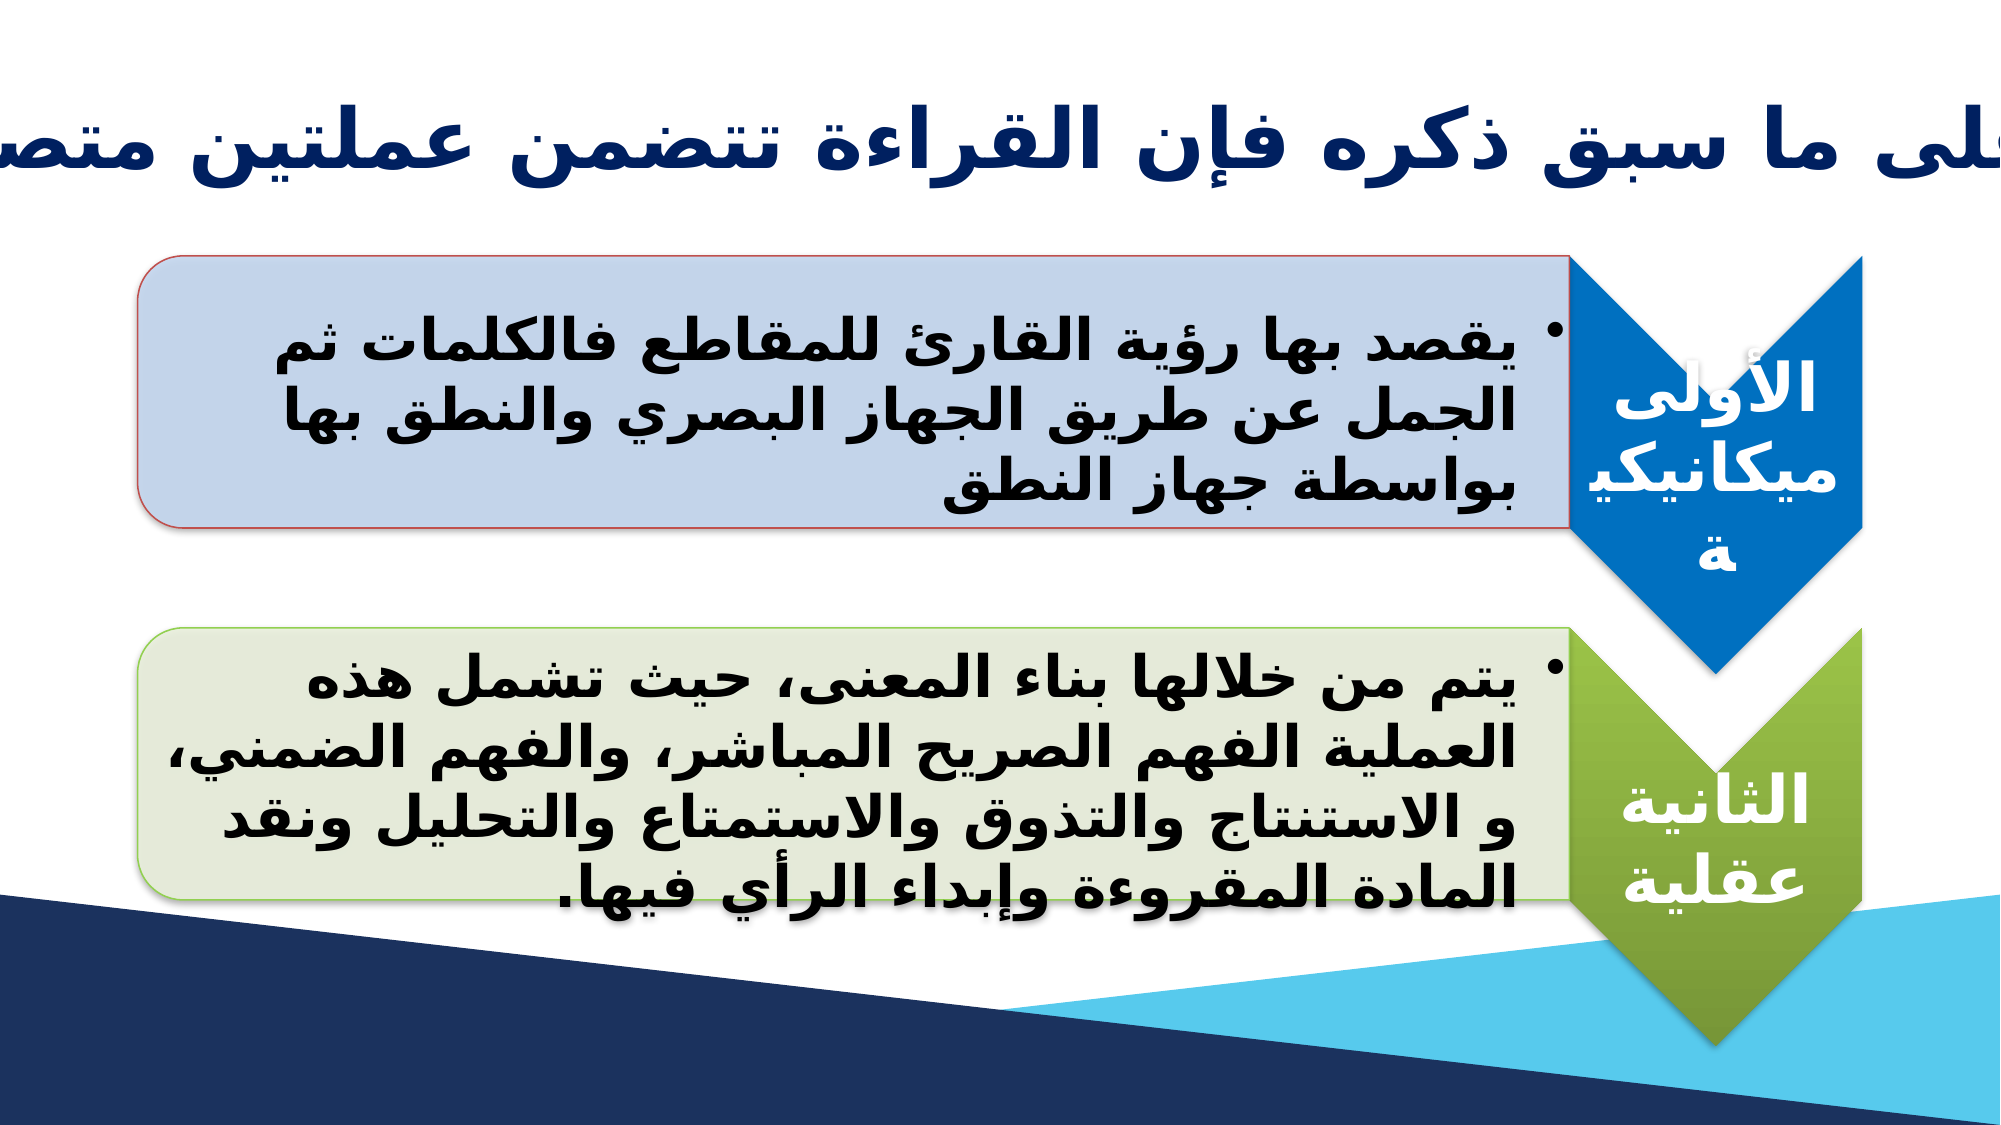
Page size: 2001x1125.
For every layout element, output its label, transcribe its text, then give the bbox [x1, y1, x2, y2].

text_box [137, 255, 1863, 1047]
text_box [1428, 894, 2000, 1124]
text_box بناء على ما سبق ذكره فإن القراءة تتضمن عملتين متصلتين: [0, 78, 2000, 193]
text_box [0, 894, 2000, 1125]
